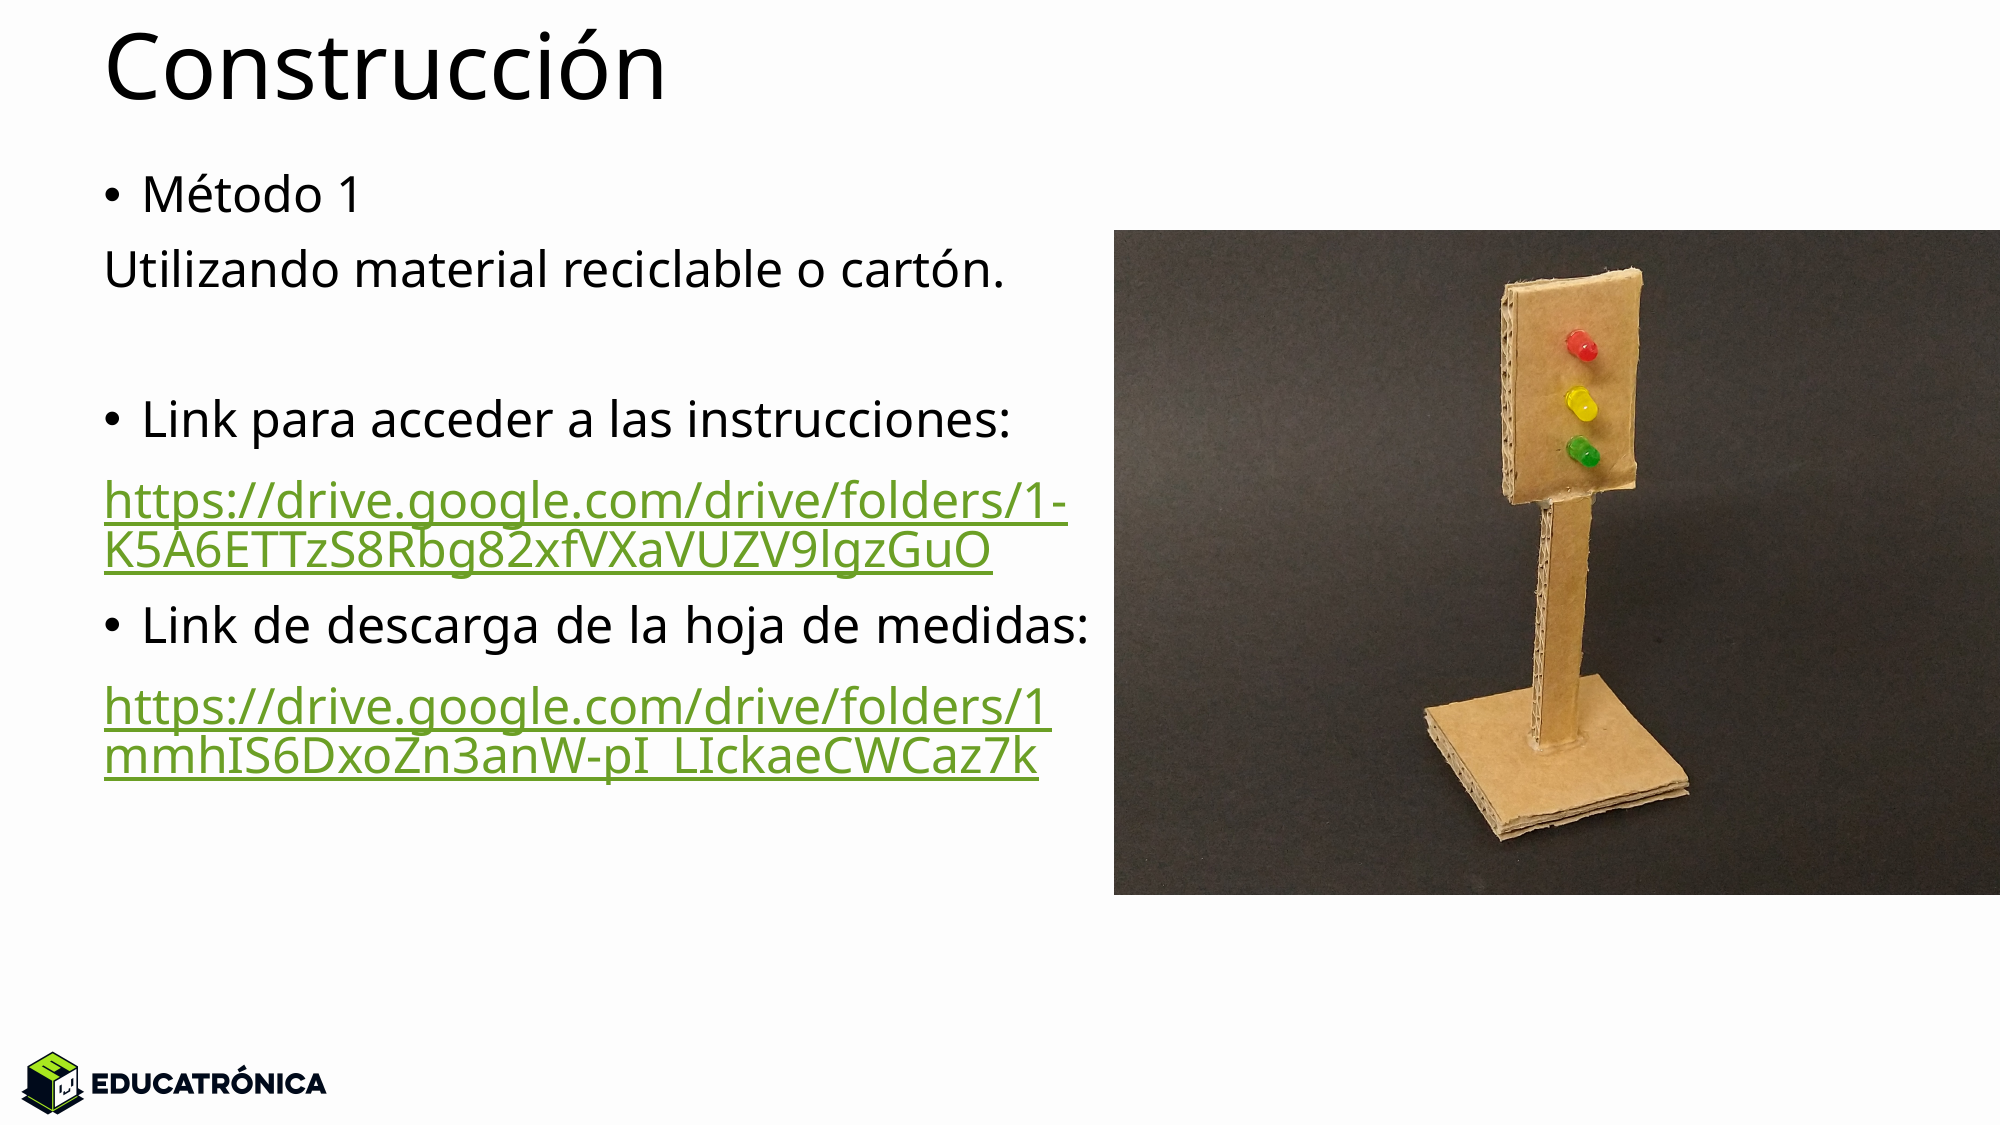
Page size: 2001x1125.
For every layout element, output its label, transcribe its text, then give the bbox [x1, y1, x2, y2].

title Construcción [88, 7, 1912, 133]
picture [19, 1048, 330, 1118]
list Método 1 Utilizando material reciclable o cartón. Link para acceder a las instrucciones: https://drive.google.com/drive/folders/1-K5A6ETTzS8Rbg82xfVXaVUZV9lgzGuO Link de descarga de la hoja de medidas: https://drive.google.com/drive/folders/1mmhIS6DxoZn3anW-pI_LIckaeCWCaz7k [88, 162, 1106, 1037]
picture [1114, 230, 2000, 895]
